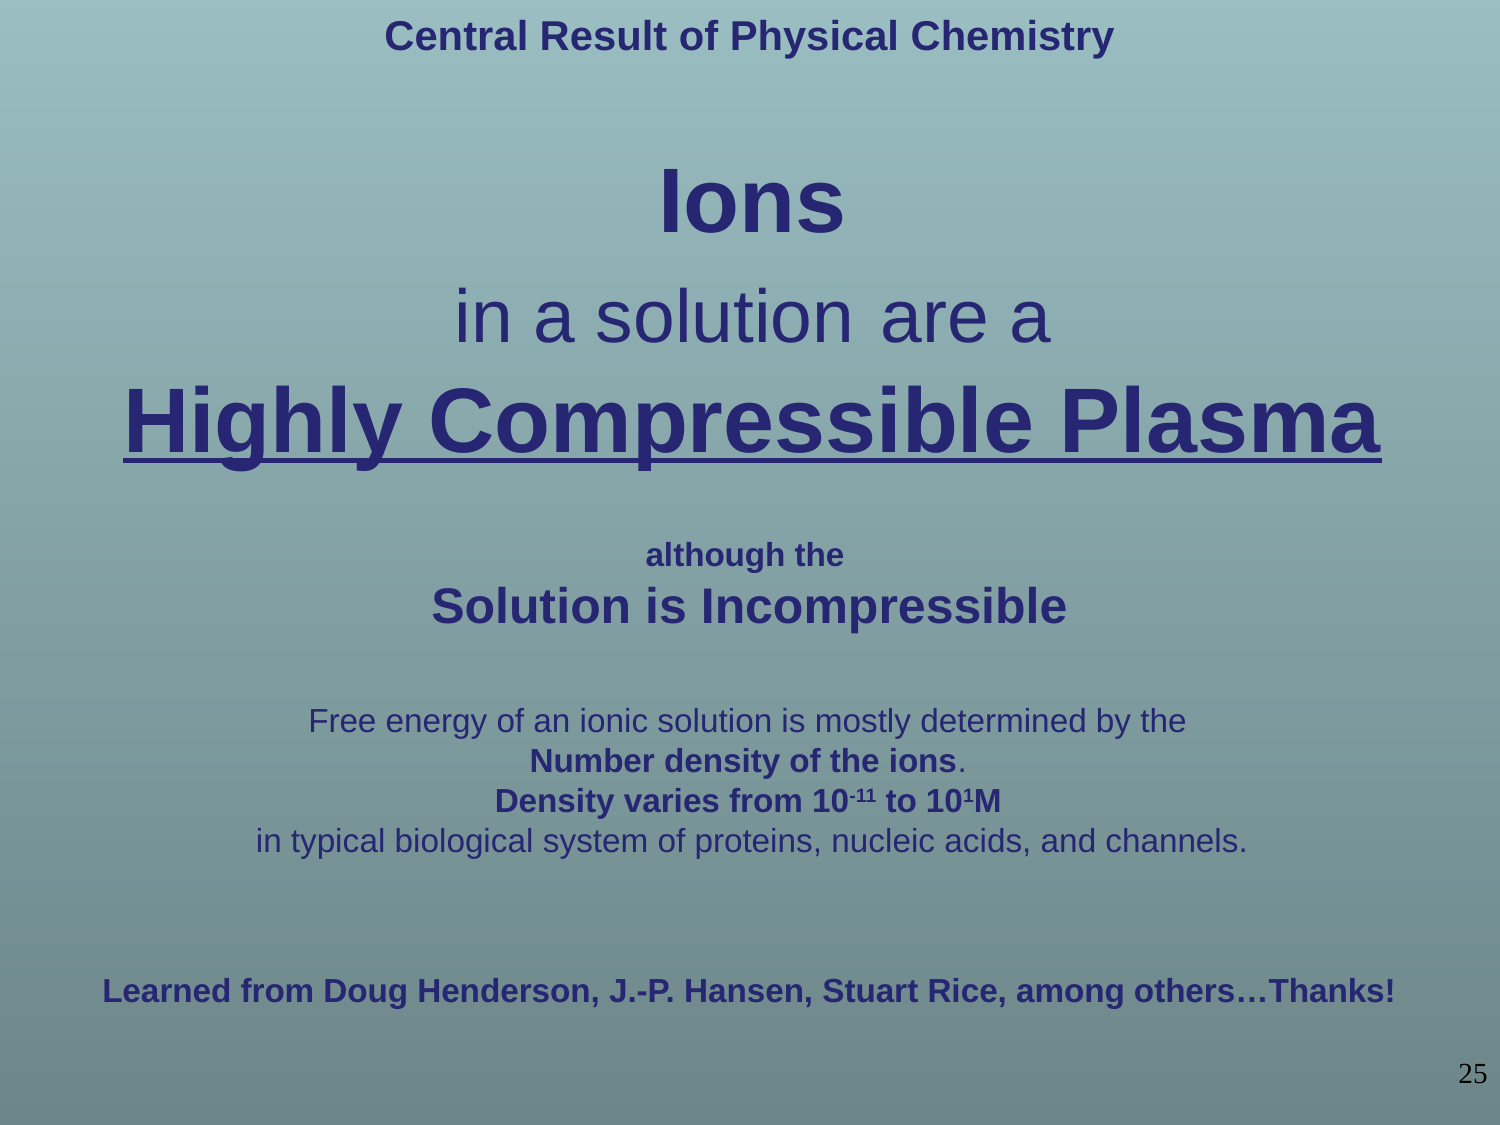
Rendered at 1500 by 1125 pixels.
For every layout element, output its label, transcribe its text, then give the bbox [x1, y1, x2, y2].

text_box Learned from Doug Henderson, J.-P. Hansen, Stuart Rice, among others…Thanks! [62, 961, 1438, 1016]
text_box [0, 1, 1500, 643]
slide_number 25 [1412, 1046, 1500, 1102]
text_box Free energy of an ionic solution is mostly determined by the Number density of the ions. Density varies from 10-11 to 101M in typical biological system of proteins, nucleic acids, and channels. [194, 691, 1312, 867]
